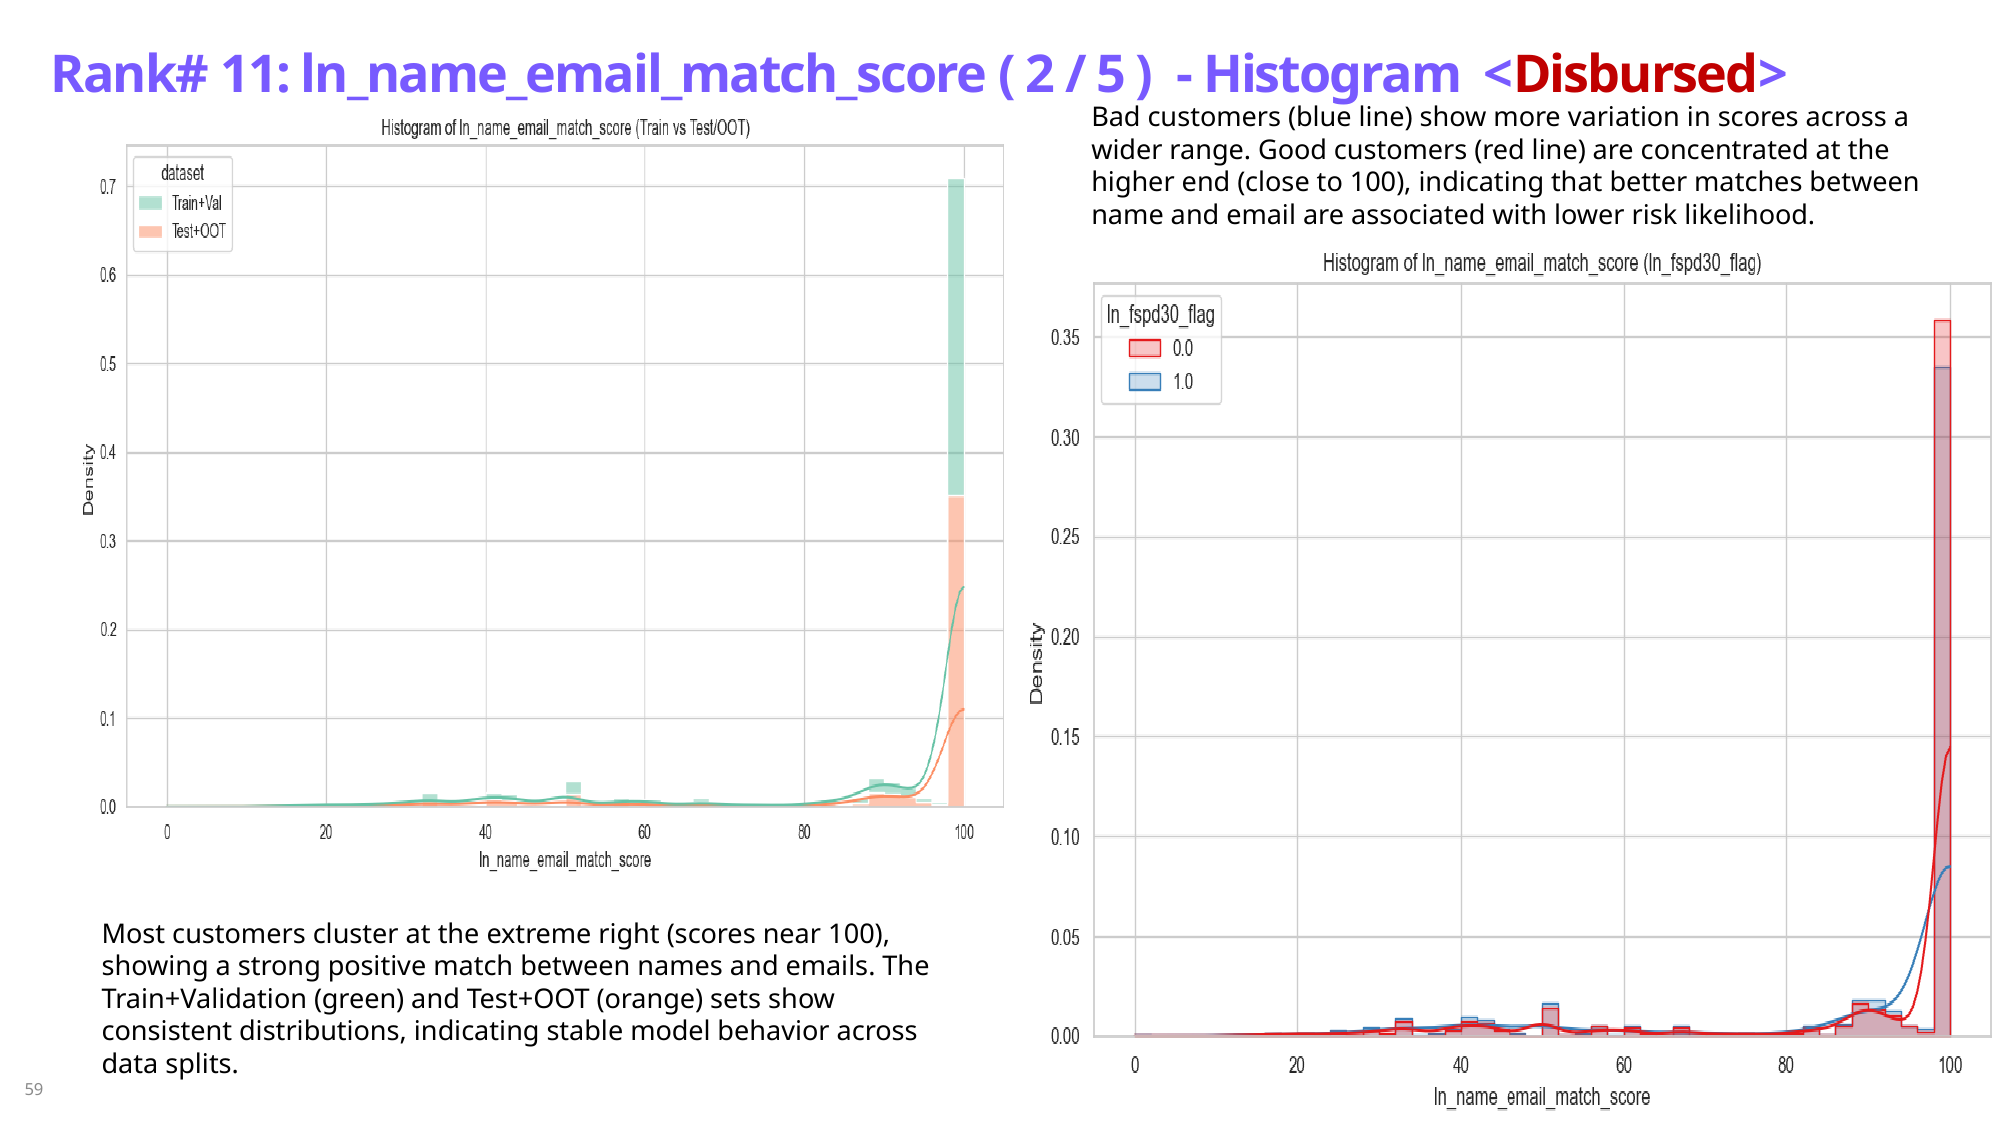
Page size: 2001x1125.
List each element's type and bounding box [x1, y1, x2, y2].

text_box [86, 908, 980, 1086]
text_box [50, 9, 1972, 238]
slide_number [24, 1079, 463, 1118]
picture [74, 106, 1011, 885]
picture [1020, 238, 2000, 1125]
